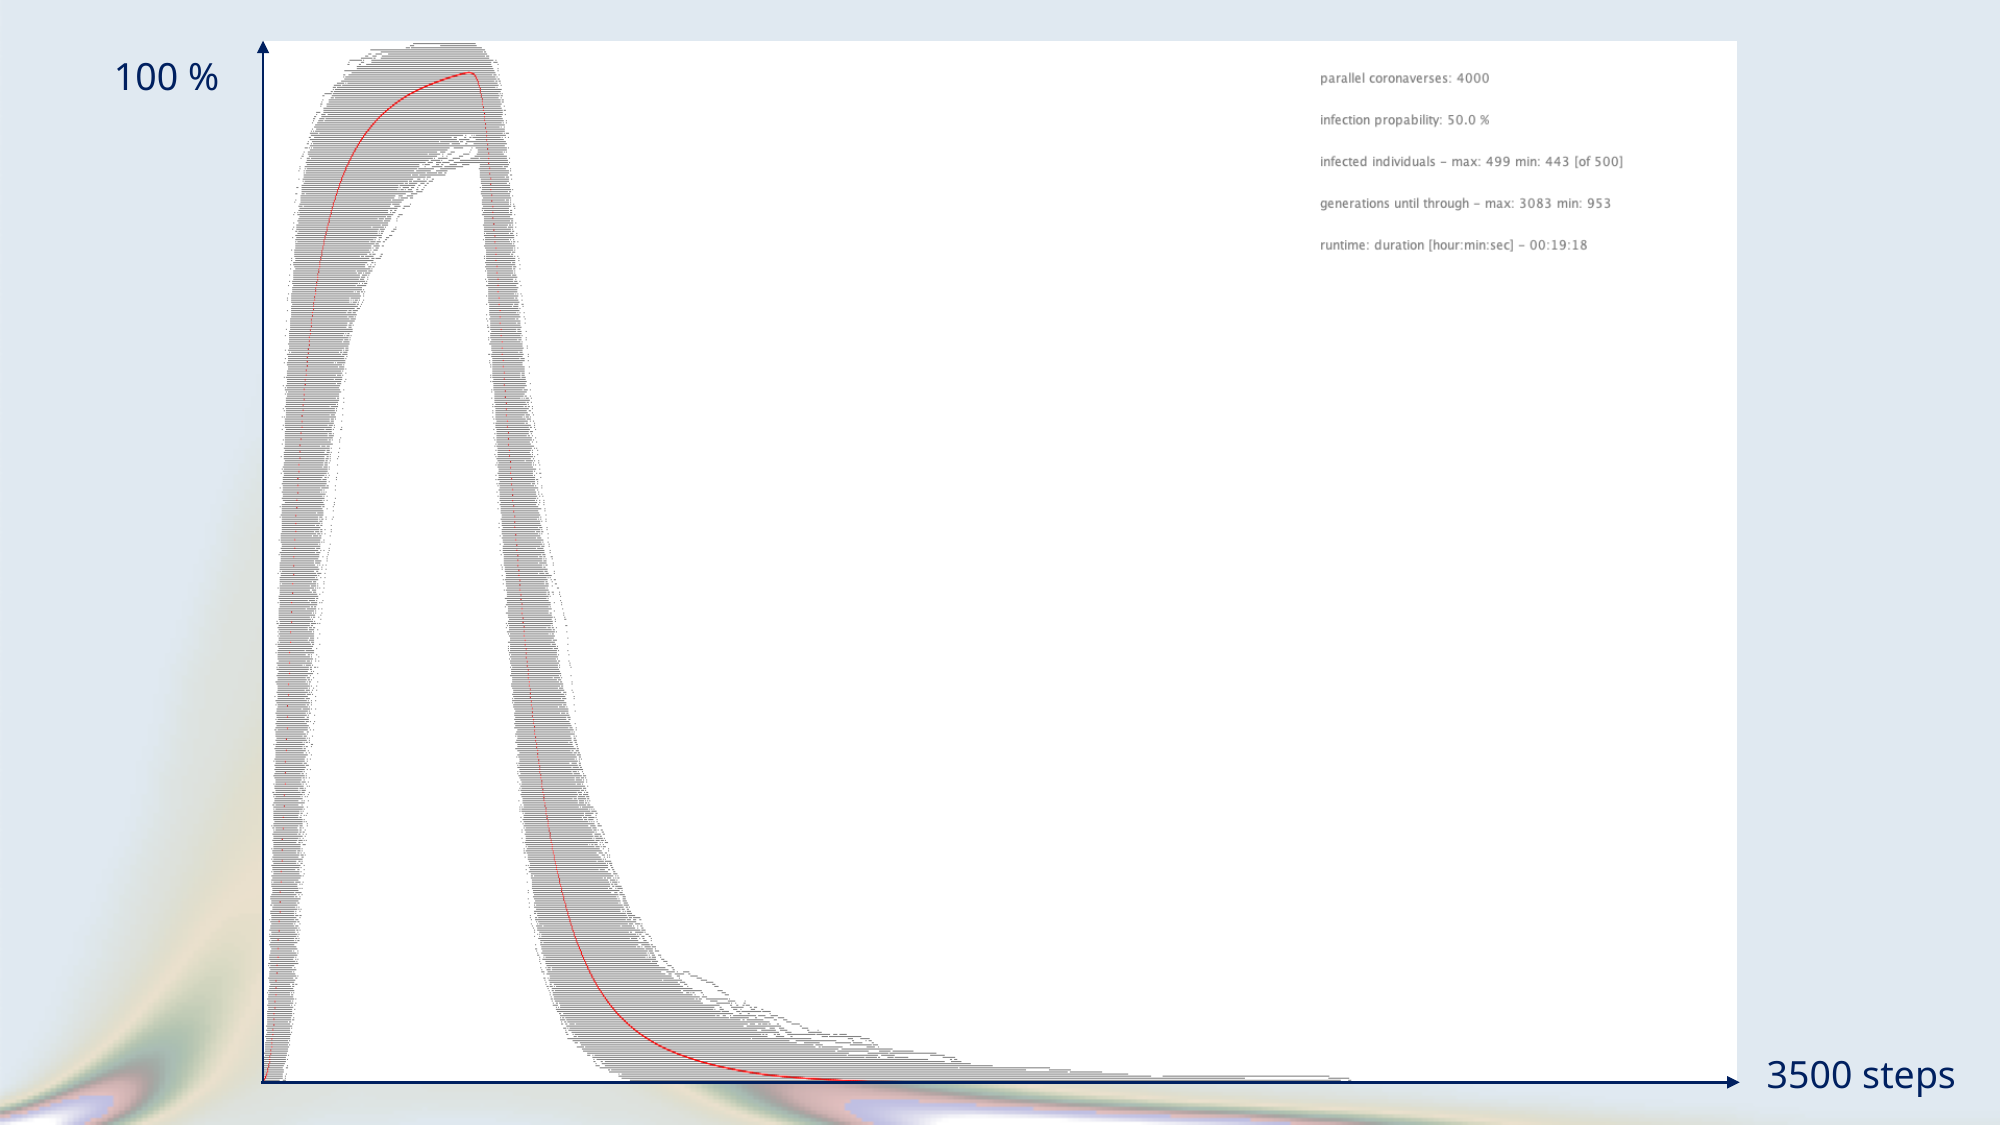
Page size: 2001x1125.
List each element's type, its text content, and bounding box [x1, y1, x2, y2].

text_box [101, 40, 1740, 1083]
text_box 3500 steps [1751, 1043, 1972, 1104]
